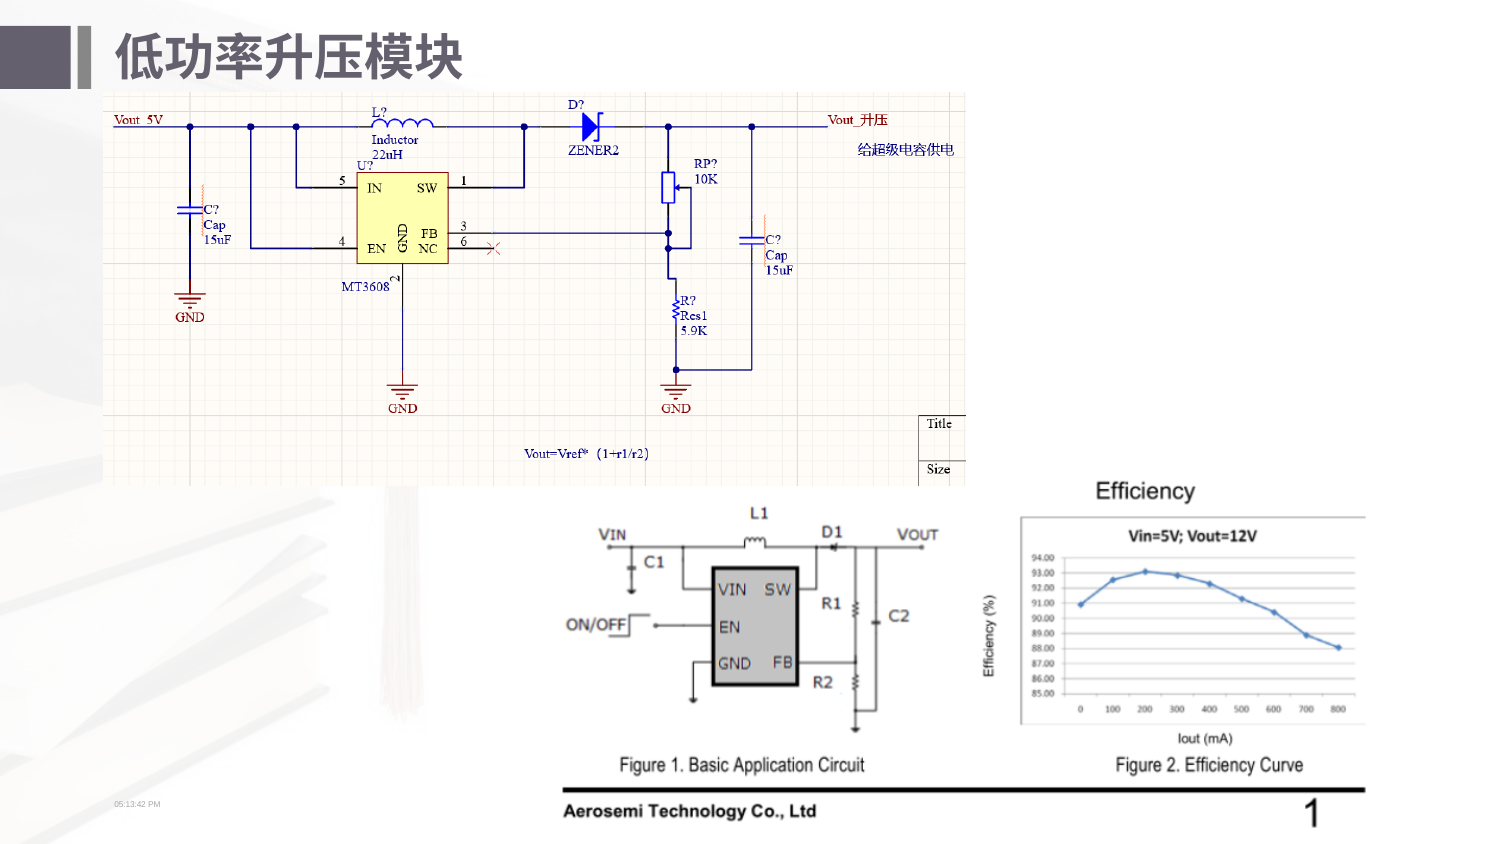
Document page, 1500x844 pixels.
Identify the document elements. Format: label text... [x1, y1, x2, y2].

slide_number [103, 782, 441, 827]
title 低功率升压模块 [103, 11, 1439, 93]
picture [103, 92, 1421, 832]
